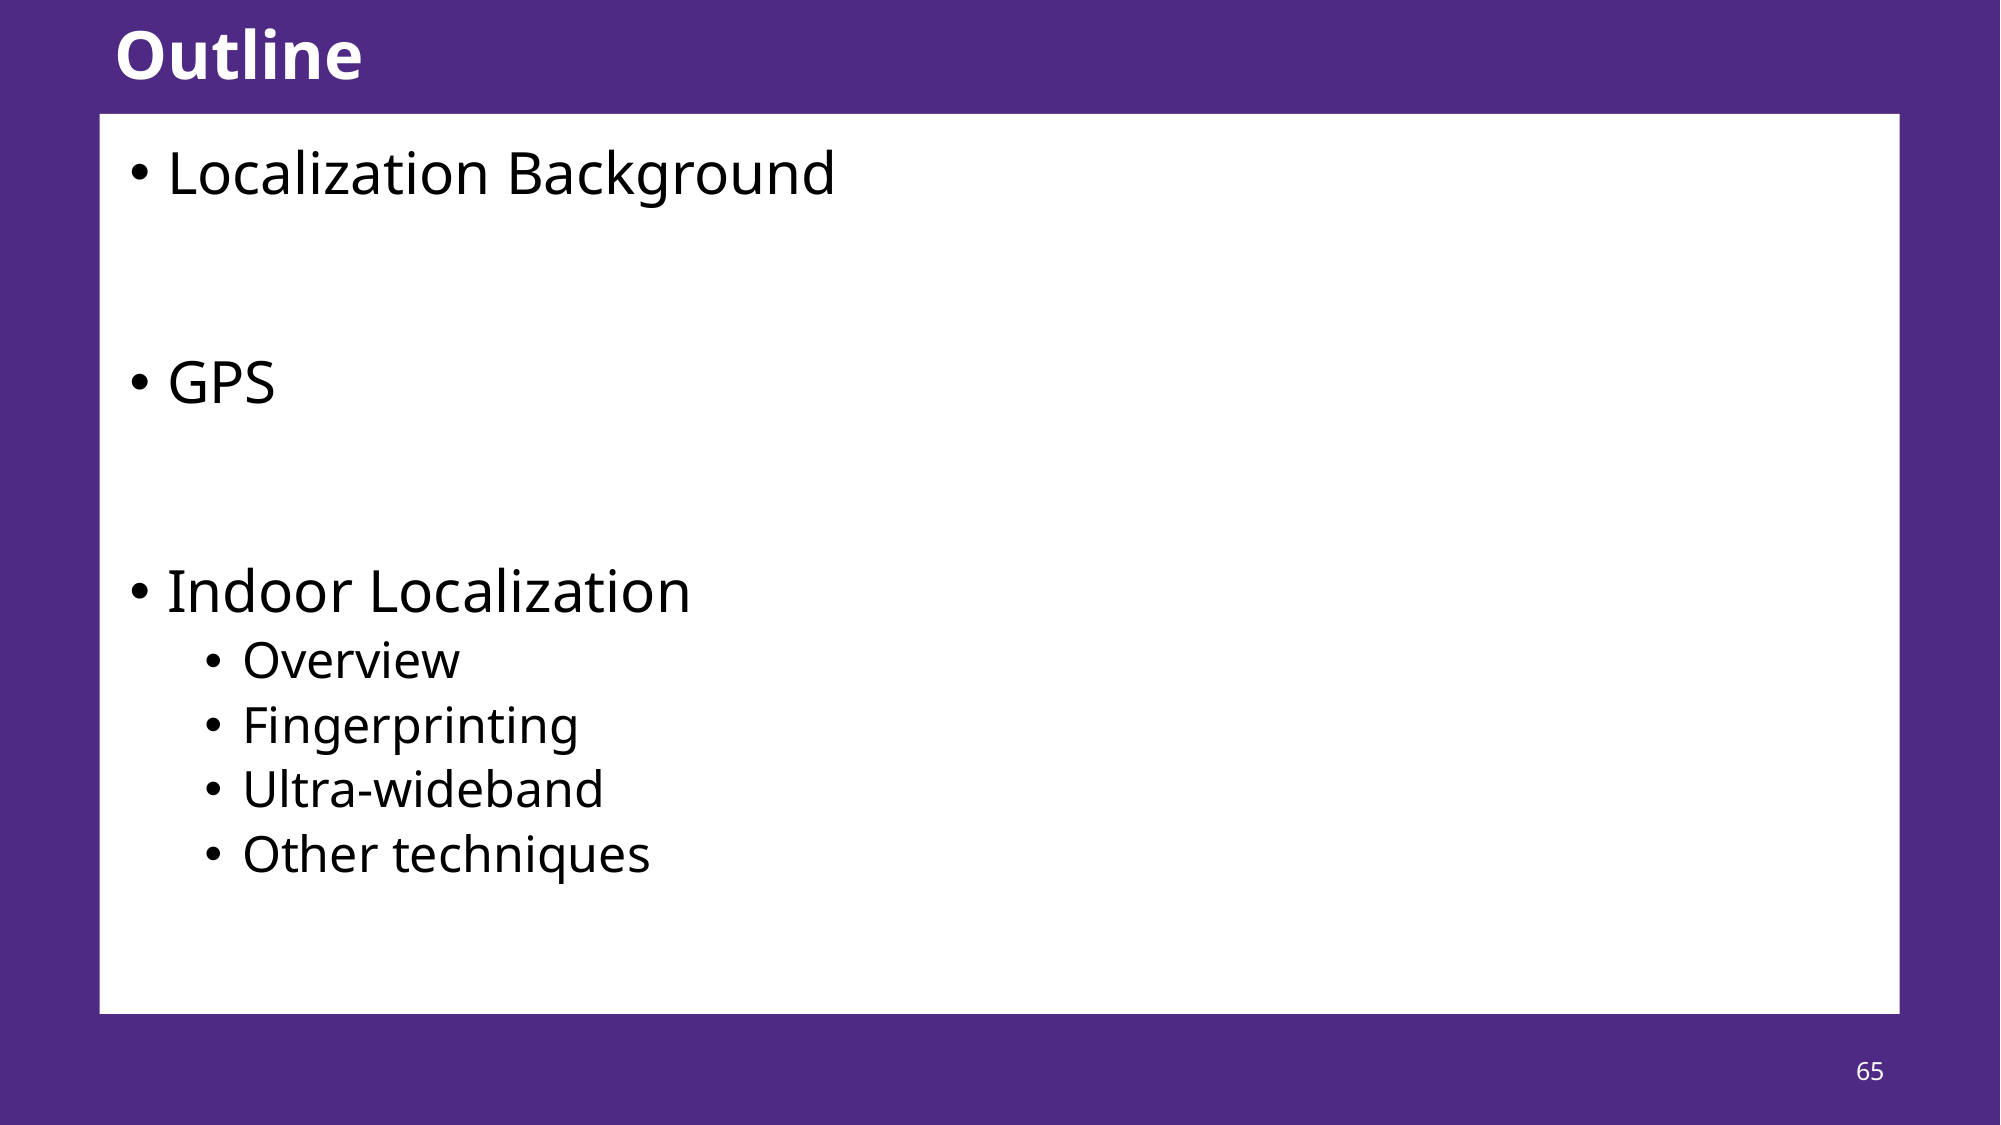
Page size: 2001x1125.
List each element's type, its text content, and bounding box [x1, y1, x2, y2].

slide_number 65 [1749, 1042, 1900, 1103]
list Localization Background GPS Indoor Localization Overview Fingerprinting Ultra-wideband Other techniques [99, 114, 1900, 1014]
title Outline [99, 1, 1900, 114]
